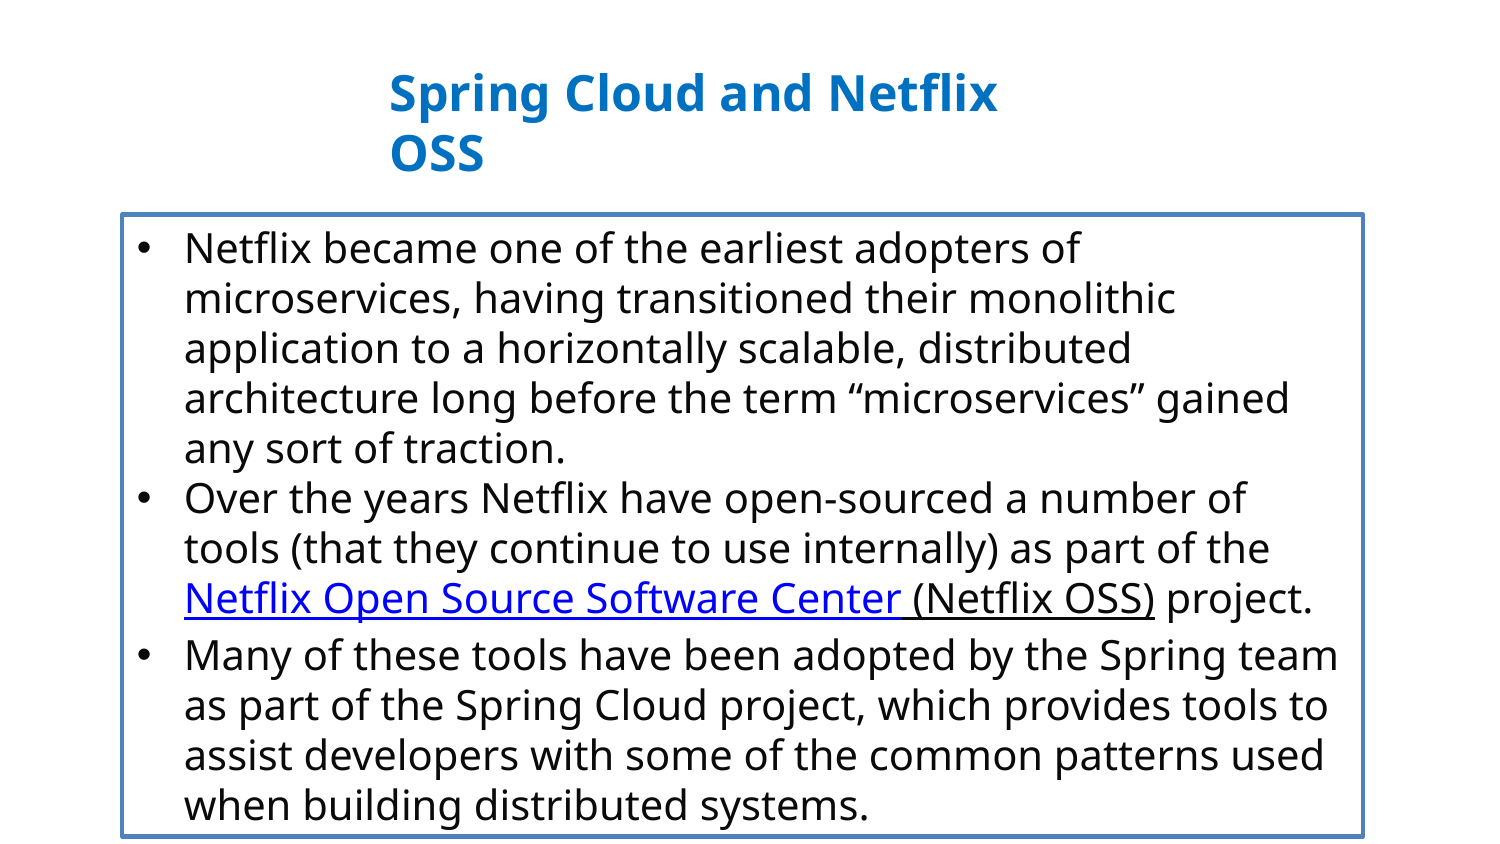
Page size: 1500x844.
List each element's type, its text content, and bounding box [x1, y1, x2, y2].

text_box Netflix became one of the earliest adopters of microservices, having transitioned their monolithic application to a horizontally scalable, distributed architecture long before the term “microservices” gained any sort of traction. Over the years Netflix have open-sourced a number of tools (that they continue to use internally) as part of the Netflix Open Source Software Center (Netflix OSS) project. Many of these tools have been adopted by the Spring team as part of the Spring Cloud project, which provides tools to assist developers with some of the common patterns used when building distributed systems. [120, 212, 1365, 839]
text_box Spring Cloud and Netflix OSS [374, 53, 1039, 189]
